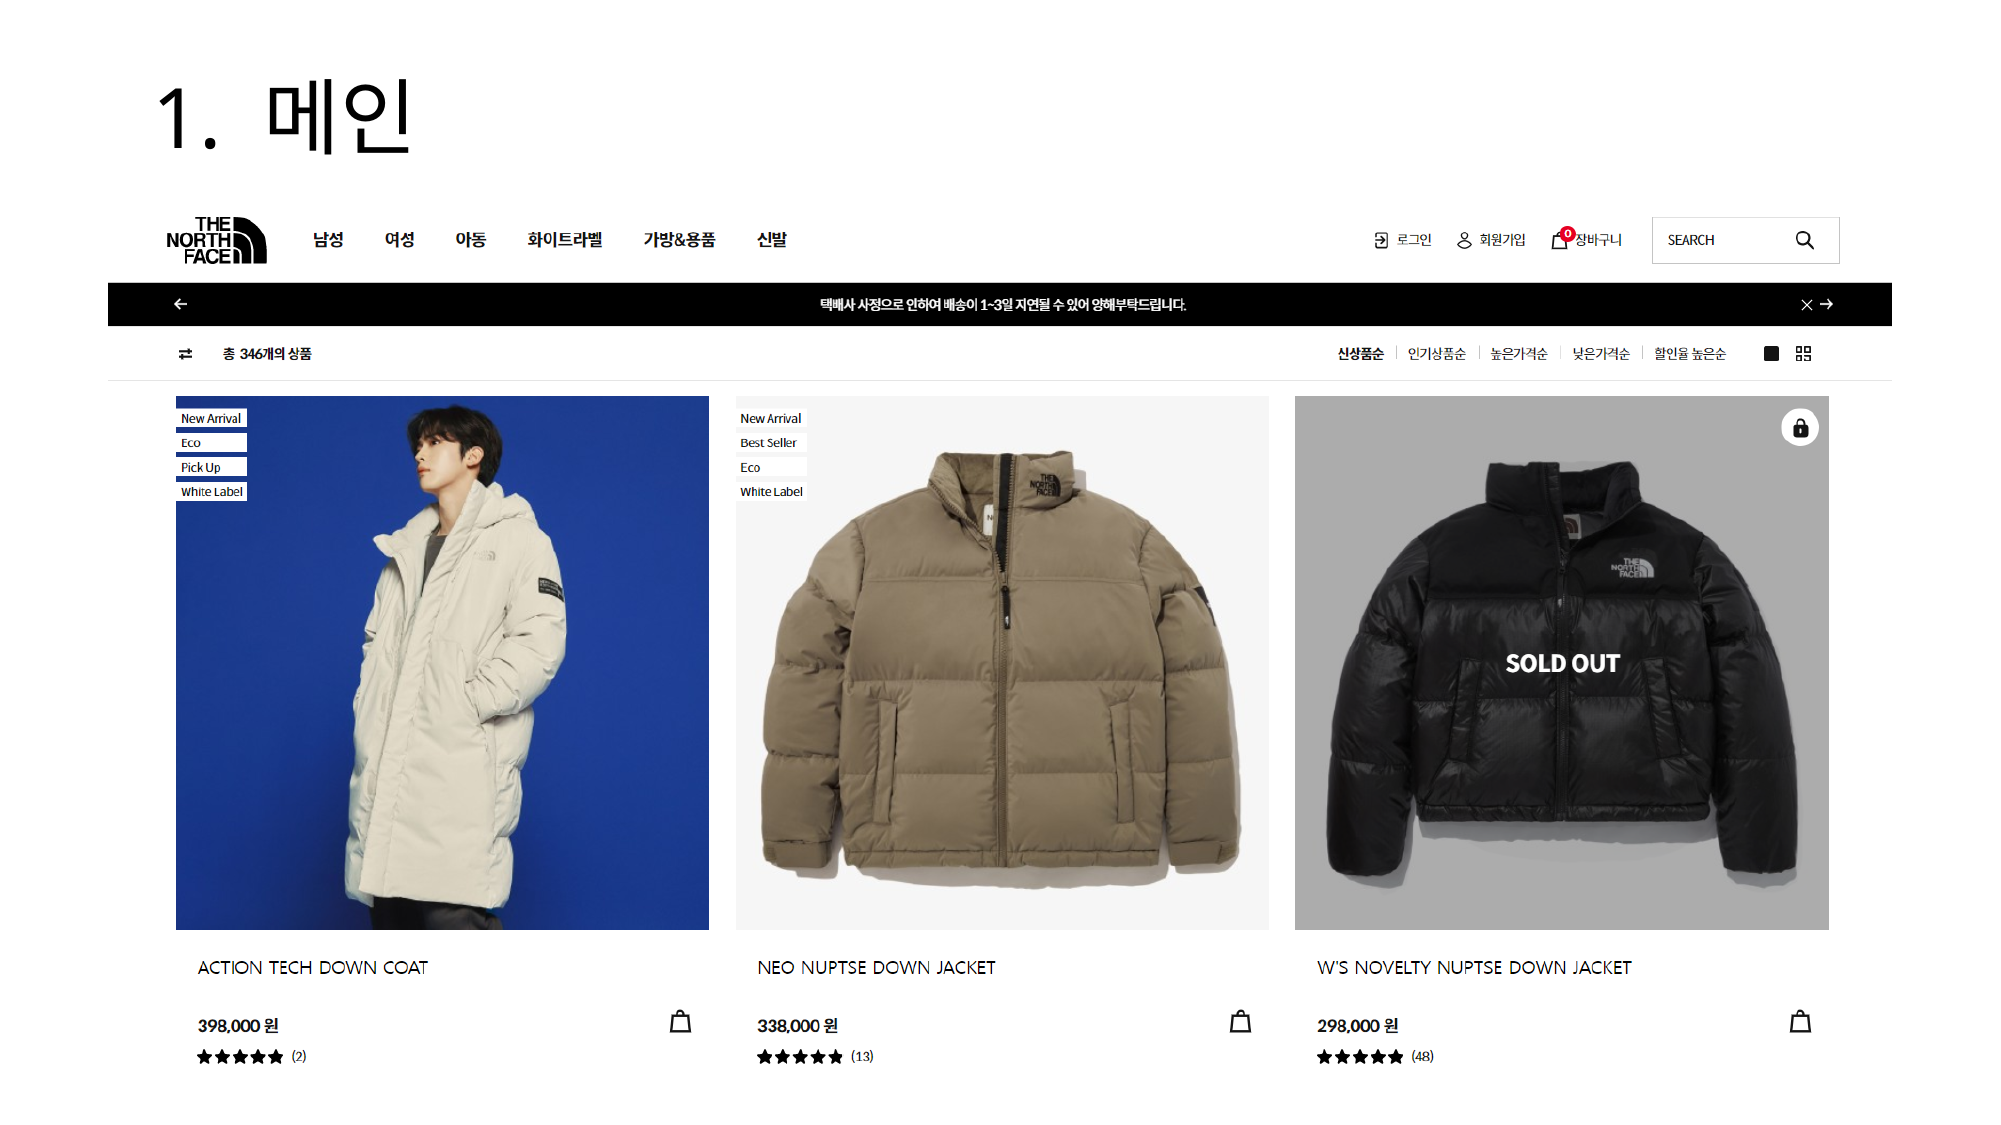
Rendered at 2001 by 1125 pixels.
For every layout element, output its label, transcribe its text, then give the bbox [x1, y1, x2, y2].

title 1. 메인 [137, 13, 1863, 202]
picture [108, 202, 1892, 1077]
